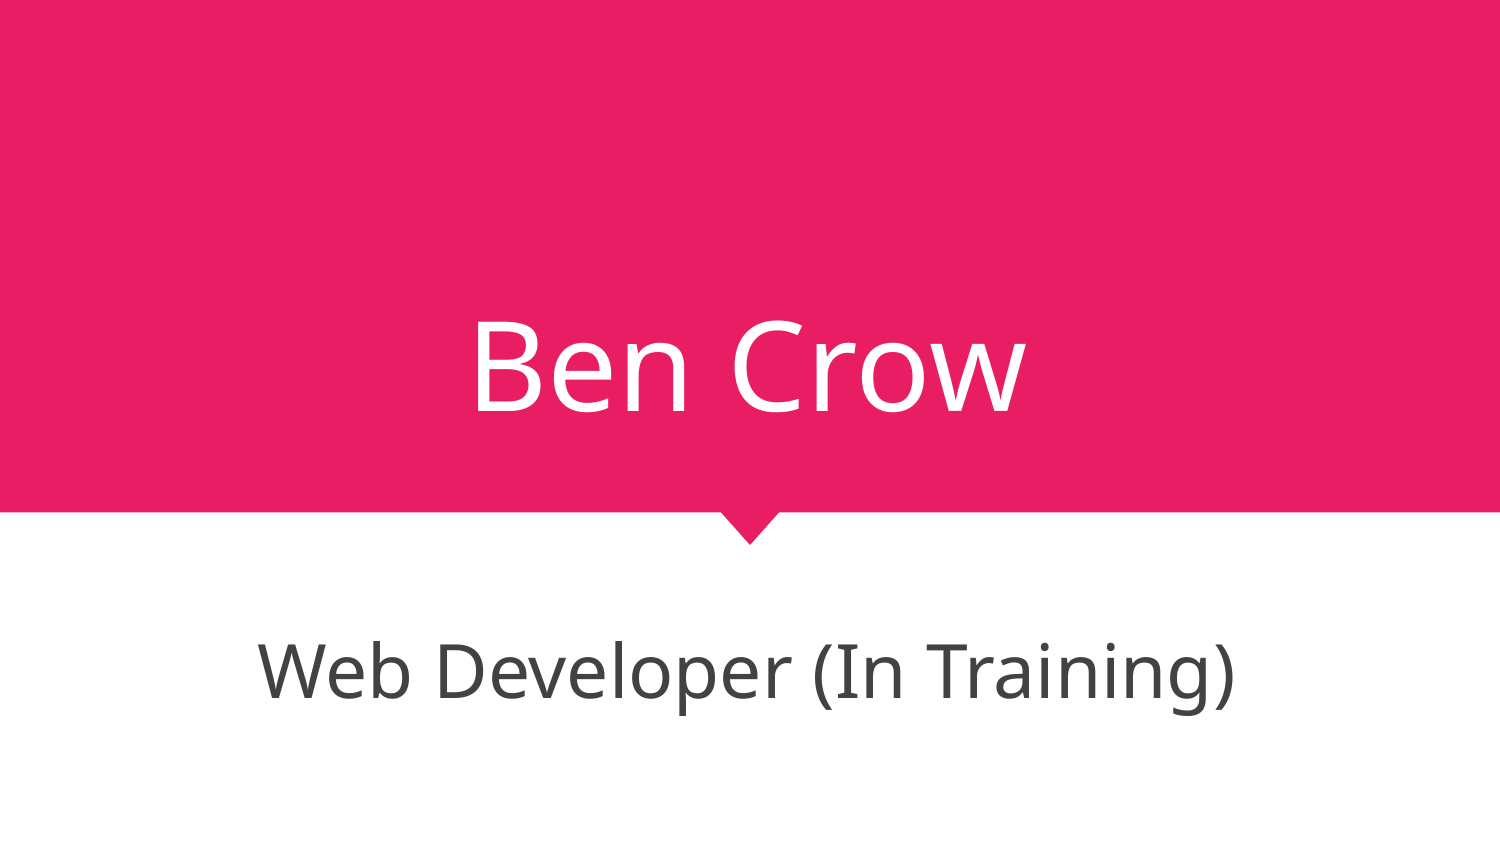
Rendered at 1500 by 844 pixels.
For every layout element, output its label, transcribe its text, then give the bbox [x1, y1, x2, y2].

title Ben Crow [67, 105, 1427, 452]
subtitle Web Developer (In Training) [67, 565, 1427, 773]
